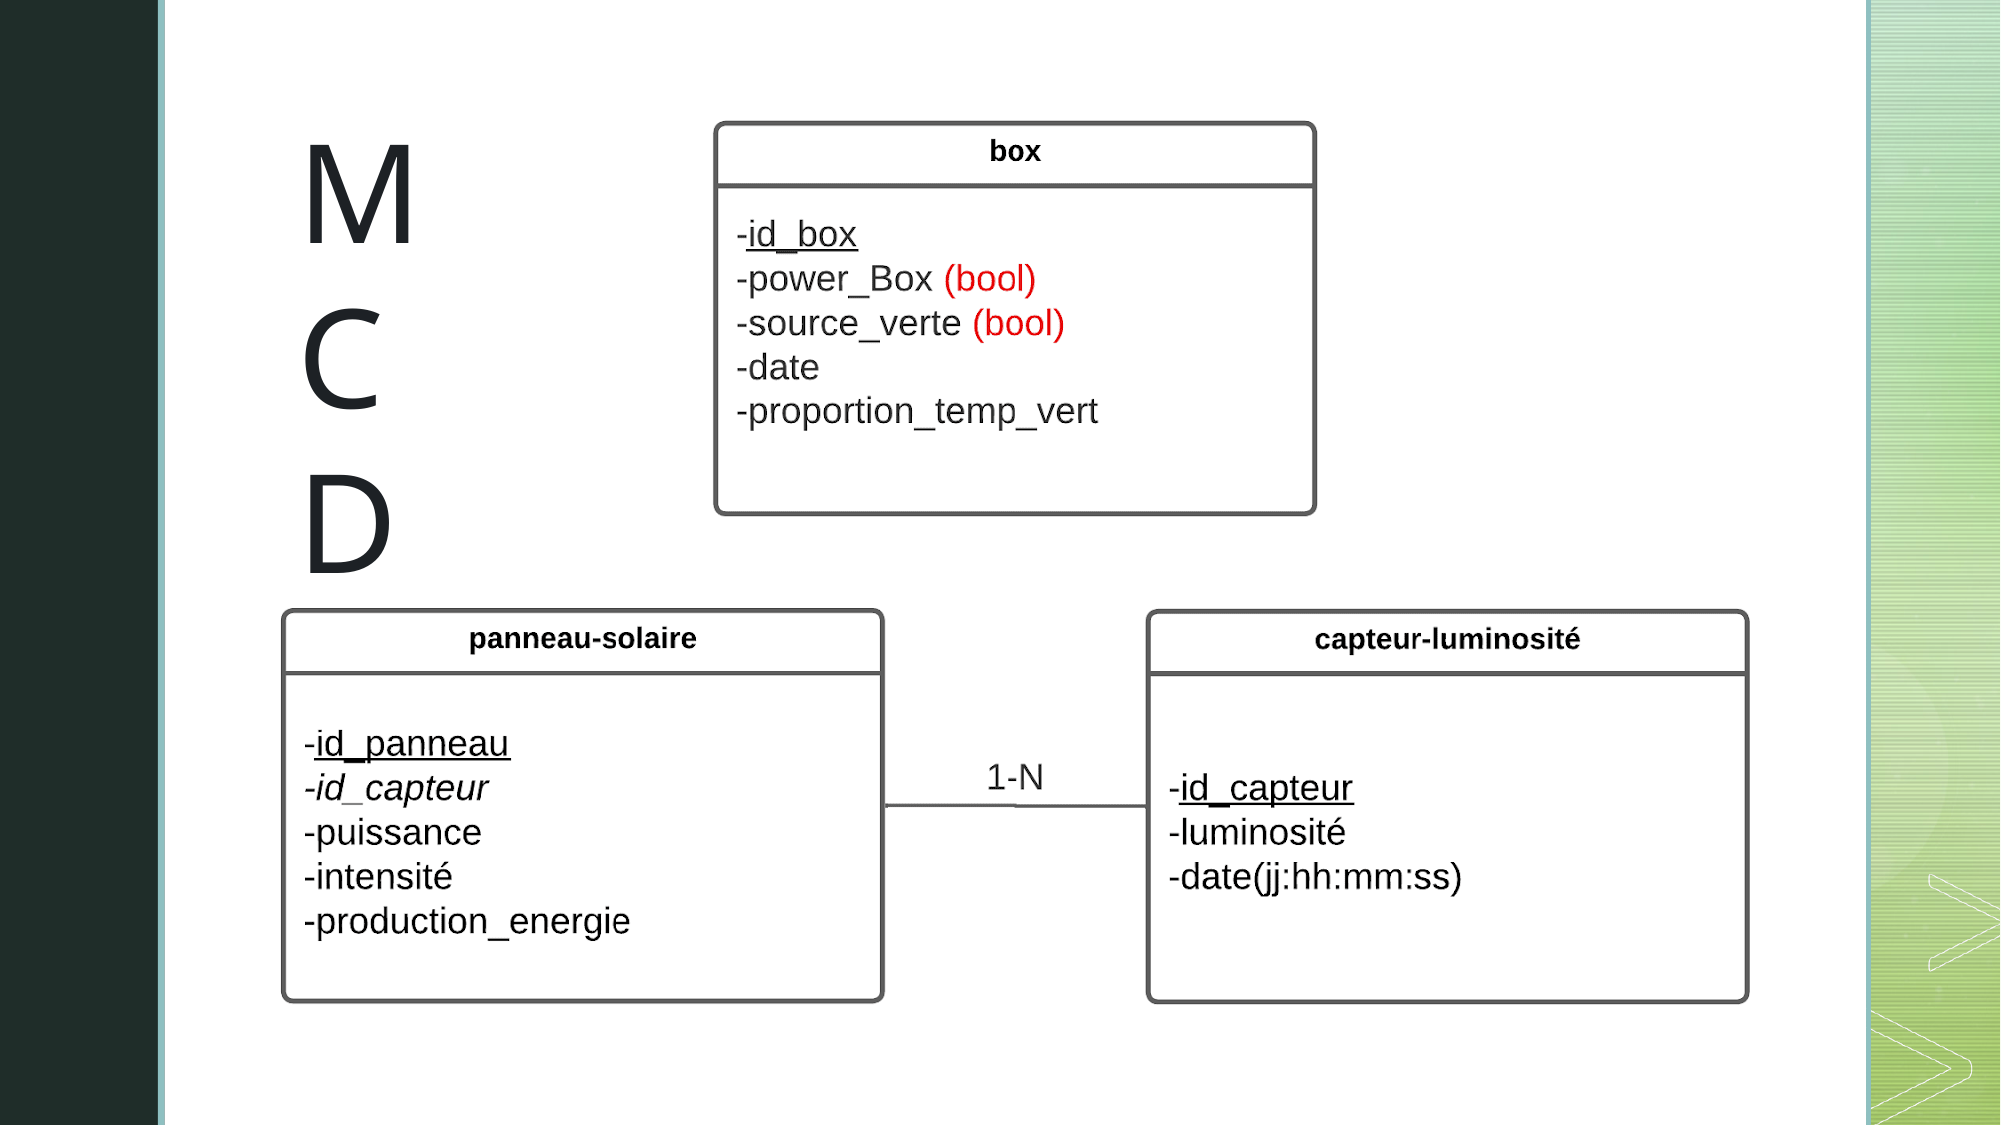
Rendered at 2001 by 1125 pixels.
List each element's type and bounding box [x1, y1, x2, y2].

list [217, 56, 1813, 1069]
picture [0, 0, 2001, 1125]
